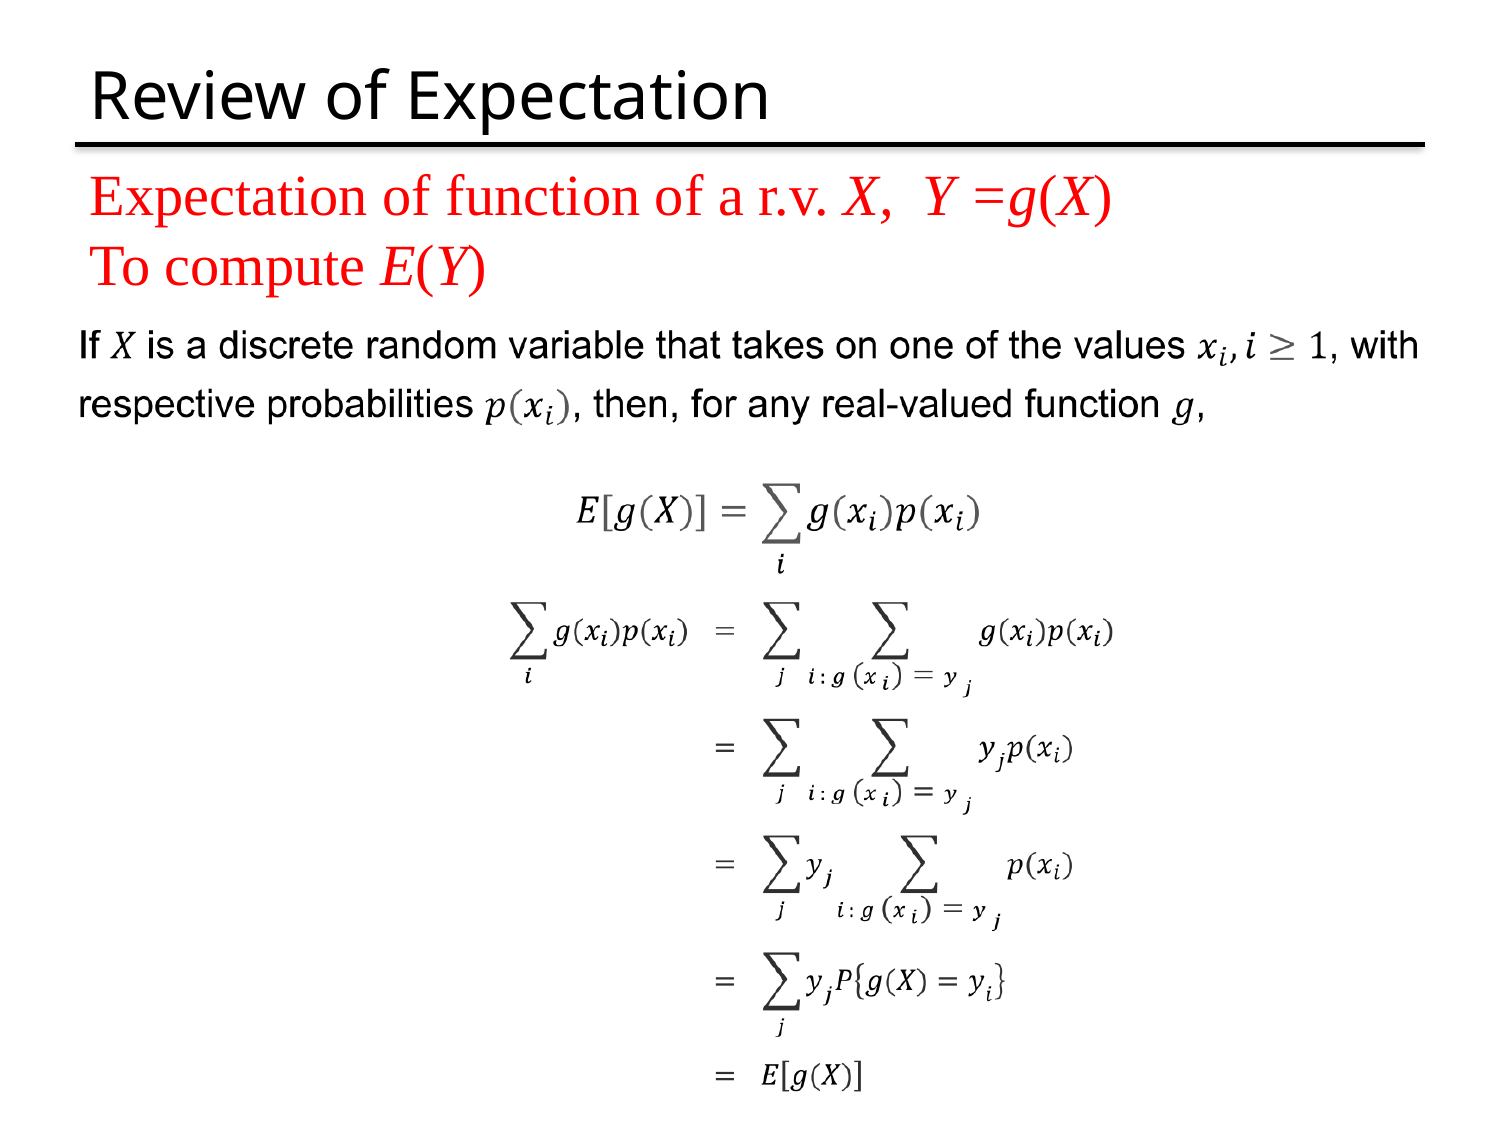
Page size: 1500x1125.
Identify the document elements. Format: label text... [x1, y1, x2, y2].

picture [500, 596, 1120, 1101]
text_box Expectation of function of a r.v. X, Y =g(X) To compute E(Y) [74, 149, 1425, 318]
title Review of Expectation [75, 45, 1425, 145]
picture [74, 319, 1426, 581]
